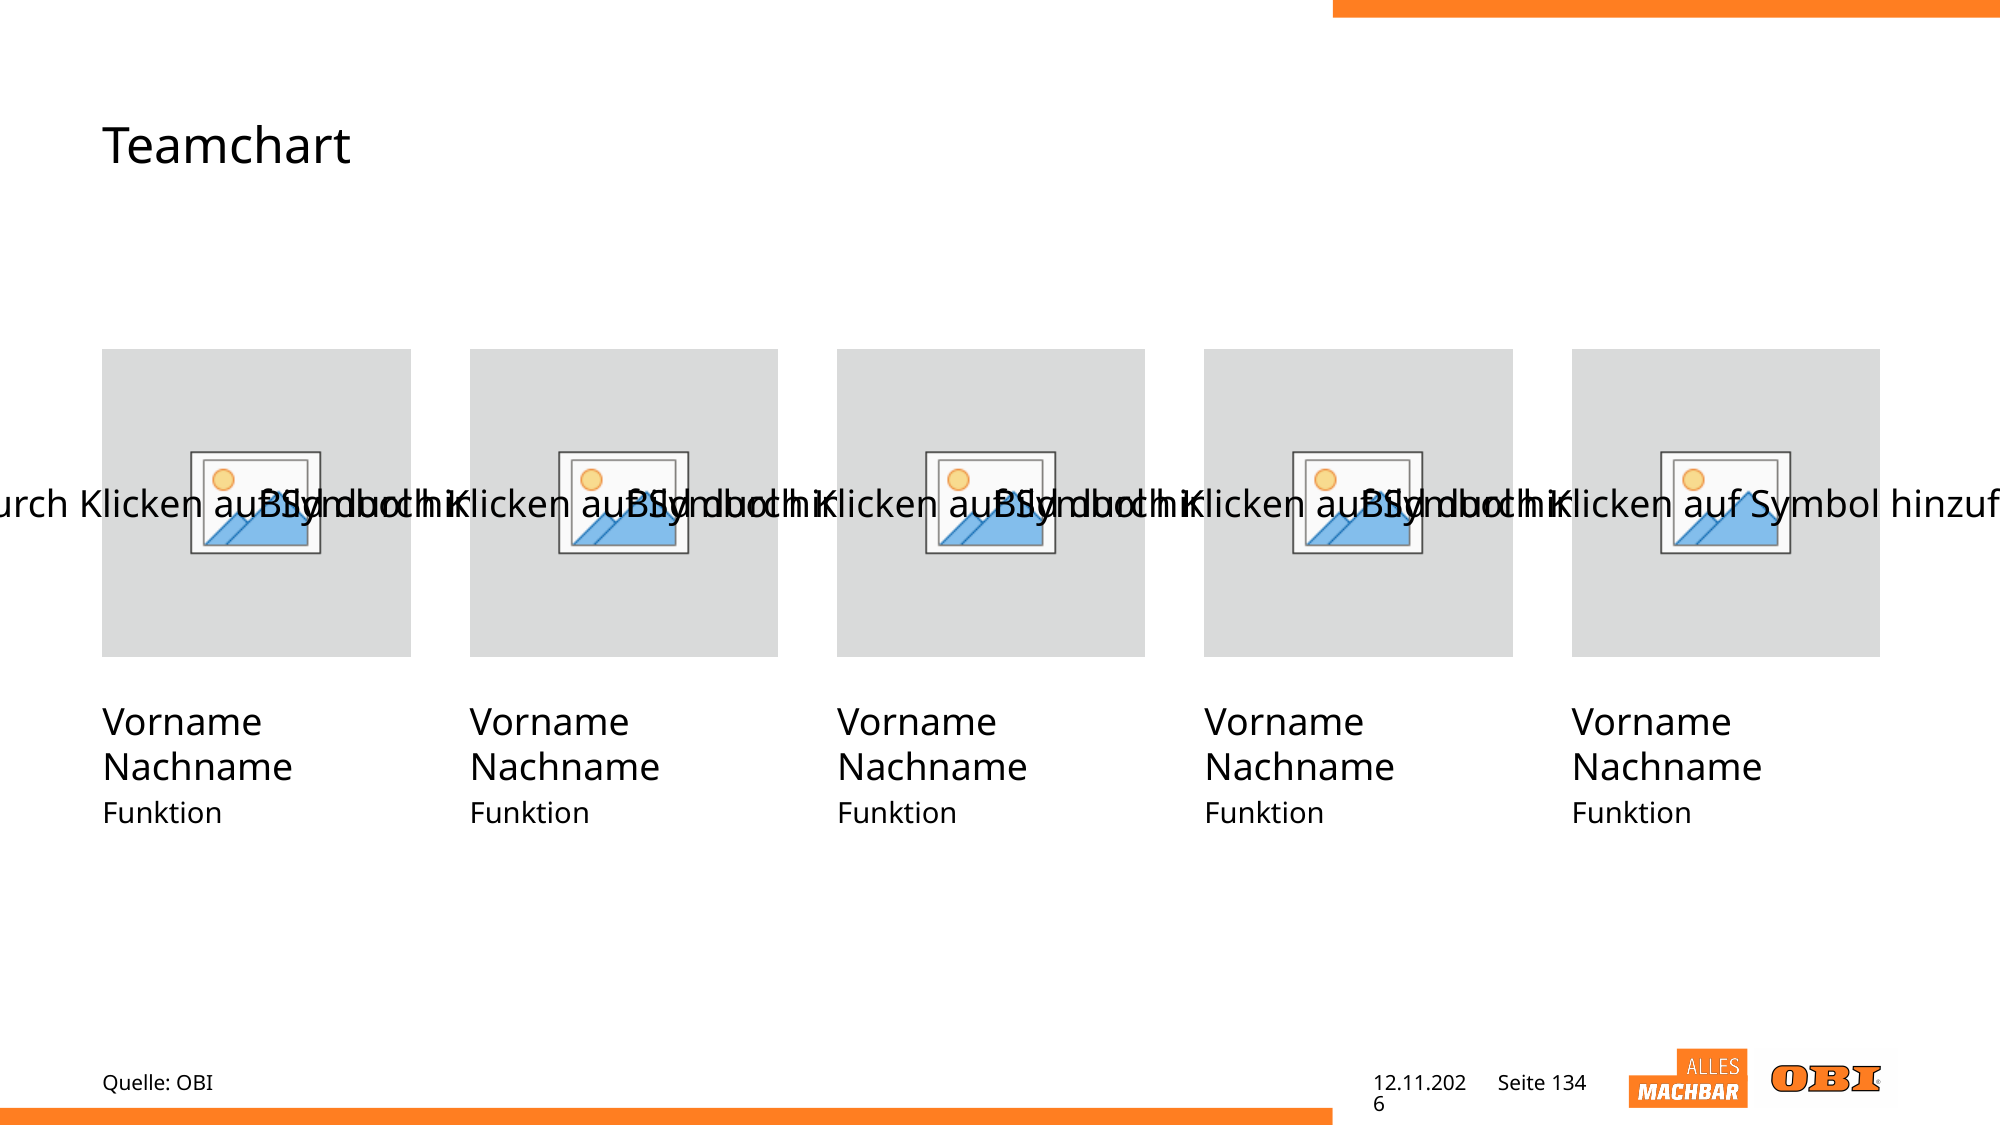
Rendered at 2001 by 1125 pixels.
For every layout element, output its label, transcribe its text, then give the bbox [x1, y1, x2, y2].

list Vorname Nachname [1571, 742, 1880, 788]
title Teamchart [102, 112, 1880, 174]
footer Quelle: OBI [102, 1071, 1271, 1097]
list Funktion [102, 794, 411, 830]
picture [1571, 348, 1880, 657]
list Funktion [1204, 794, 1513, 830]
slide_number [1373, 1071, 1475, 1097]
list Vorname Nachname [102, 742, 411, 788]
list Funktion [469, 794, 778, 830]
list Vorname Nachname [836, 742, 1146, 788]
picture [469, 348, 778, 657]
picture [102, 348, 411, 657]
slide_number Seite 134 [1497, 1071, 1588, 1097]
picture [1754, 1048, 1898, 1107]
picture [1204, 348, 1513, 657]
picture [836, 348, 1146, 657]
list Funktion [836, 794, 1146, 830]
picture [1638, 1058, 1739, 1100]
list Vorname Nachname [1204, 742, 1513, 788]
list Funktion [1571, 794, 1880, 830]
list Vorname Nachname [469, 742, 778, 788]
